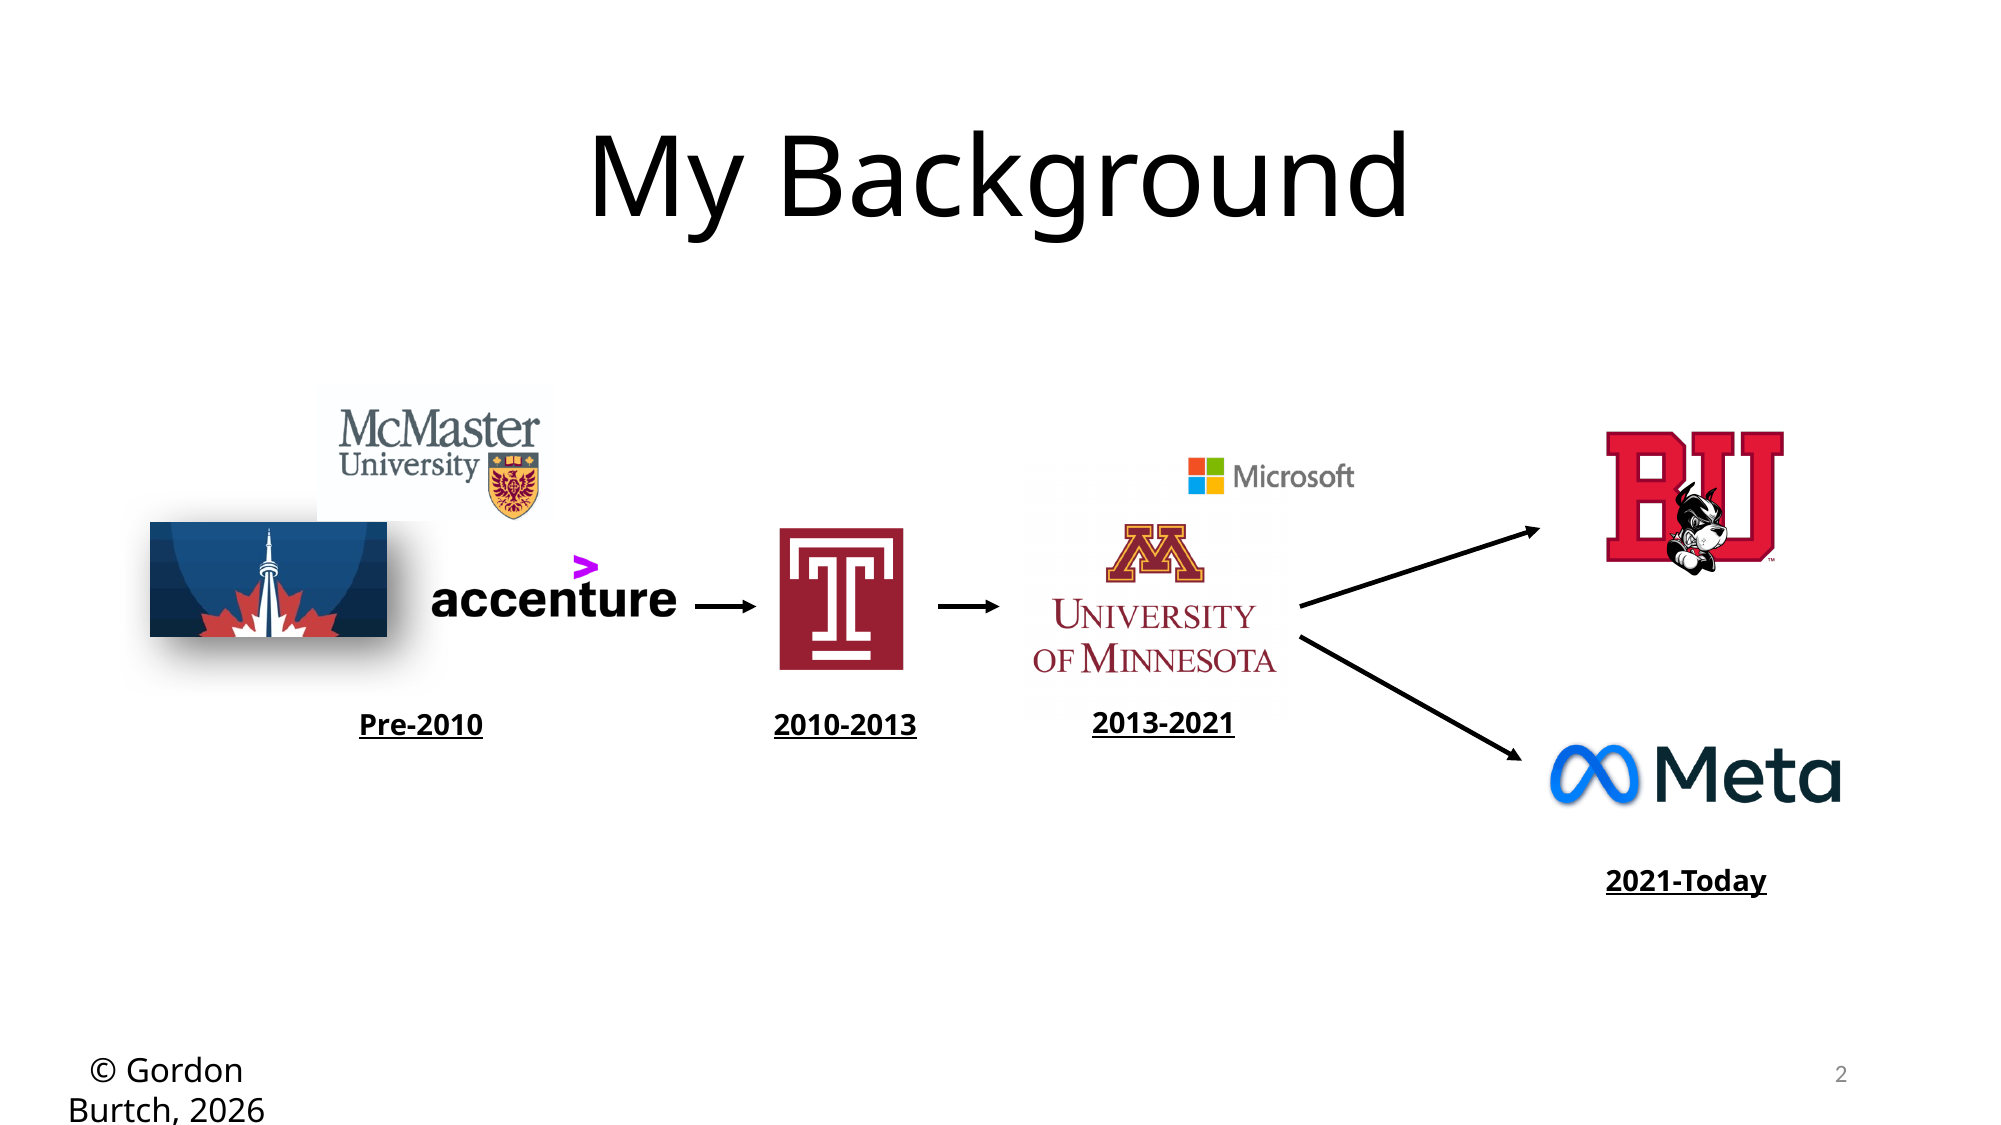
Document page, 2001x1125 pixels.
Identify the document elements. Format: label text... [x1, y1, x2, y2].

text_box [150, 385, 1850, 861]
slide_number 2 [1412, 1042, 1863, 1103]
text_box My Background [470, 96, 1530, 247]
text_box 2021-Today [1522, 872, 1851, 905]
